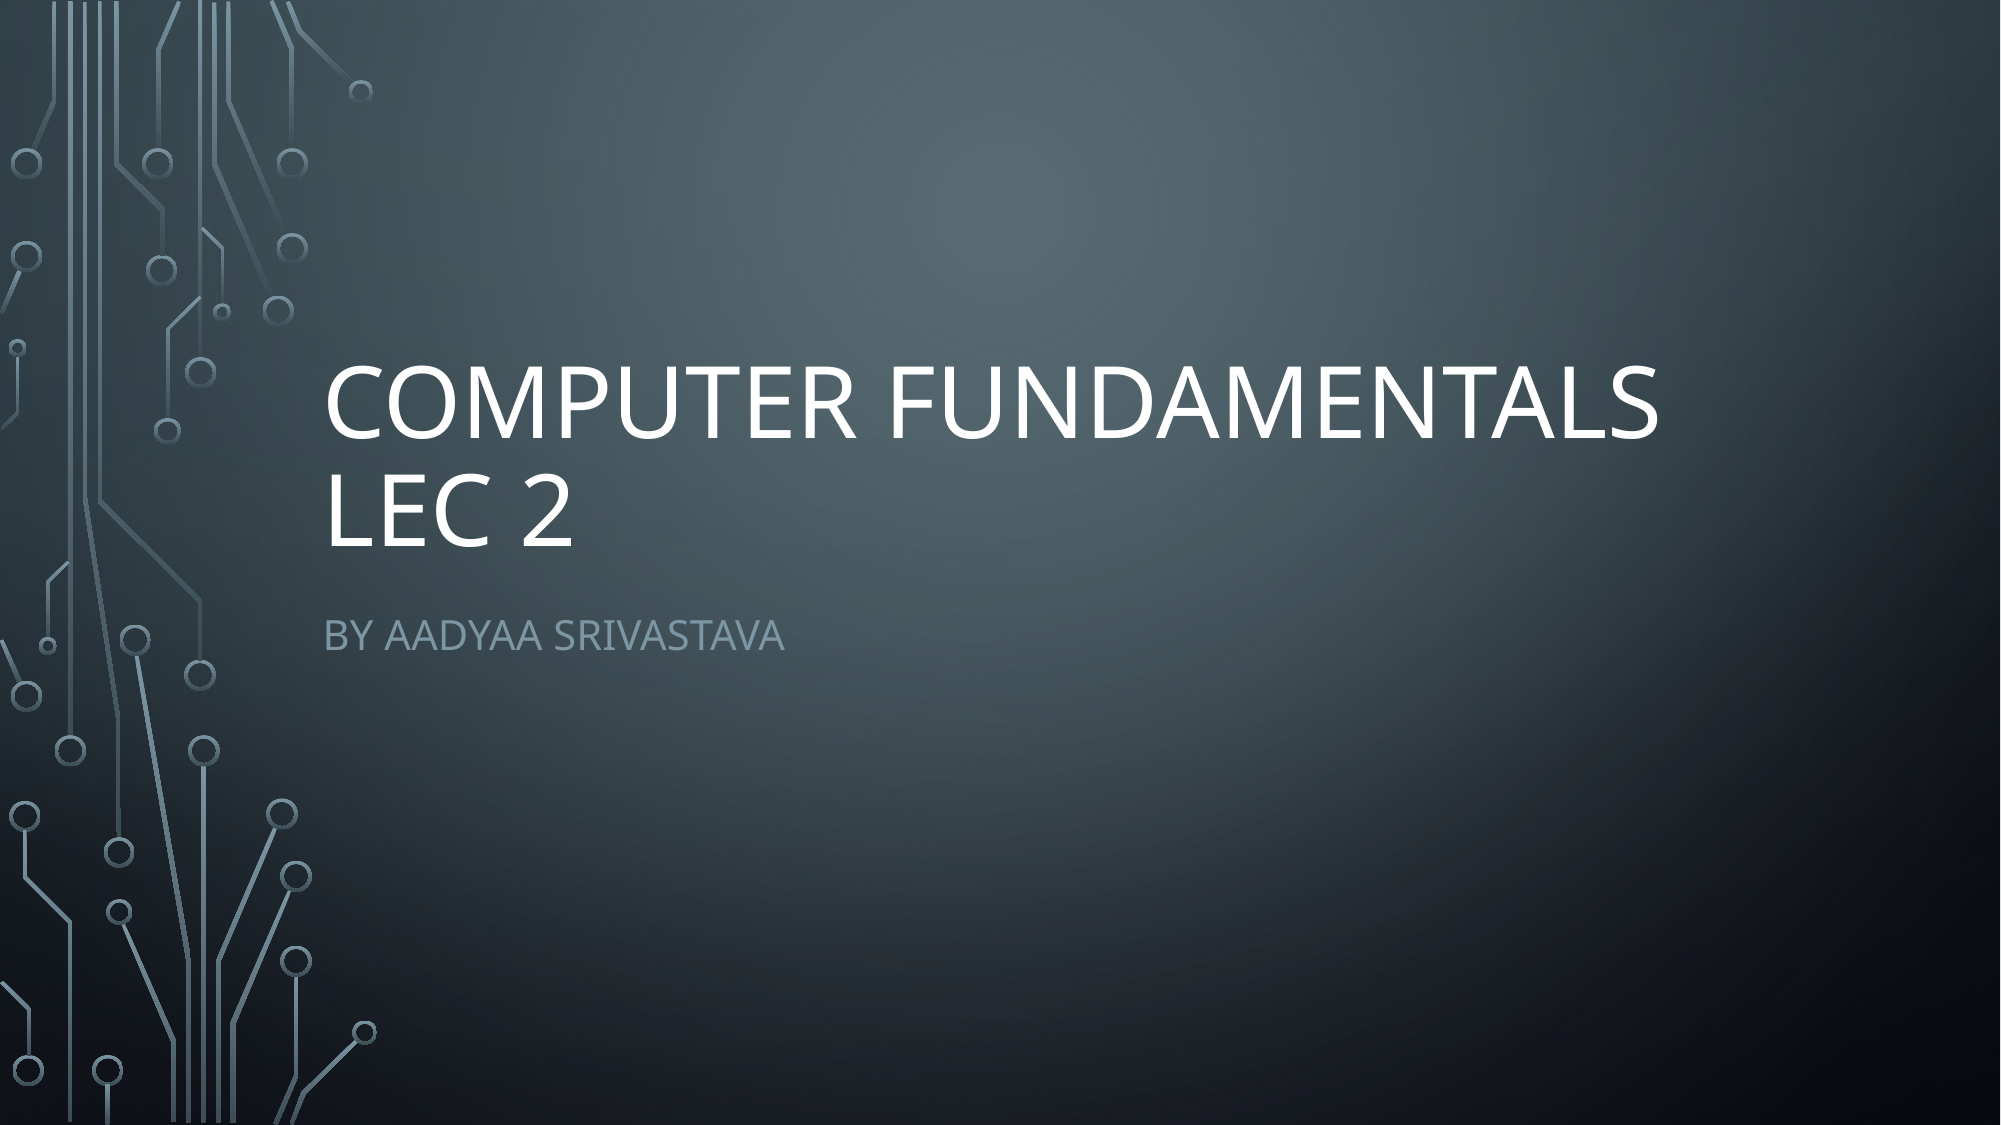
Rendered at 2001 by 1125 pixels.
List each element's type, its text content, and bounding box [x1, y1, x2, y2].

subtitle BY AADYAA SRIVASTAVA [307, 590, 1750, 863]
title Computer FUNDAMENTALS LEC 2 [307, 184, 1750, 576]
